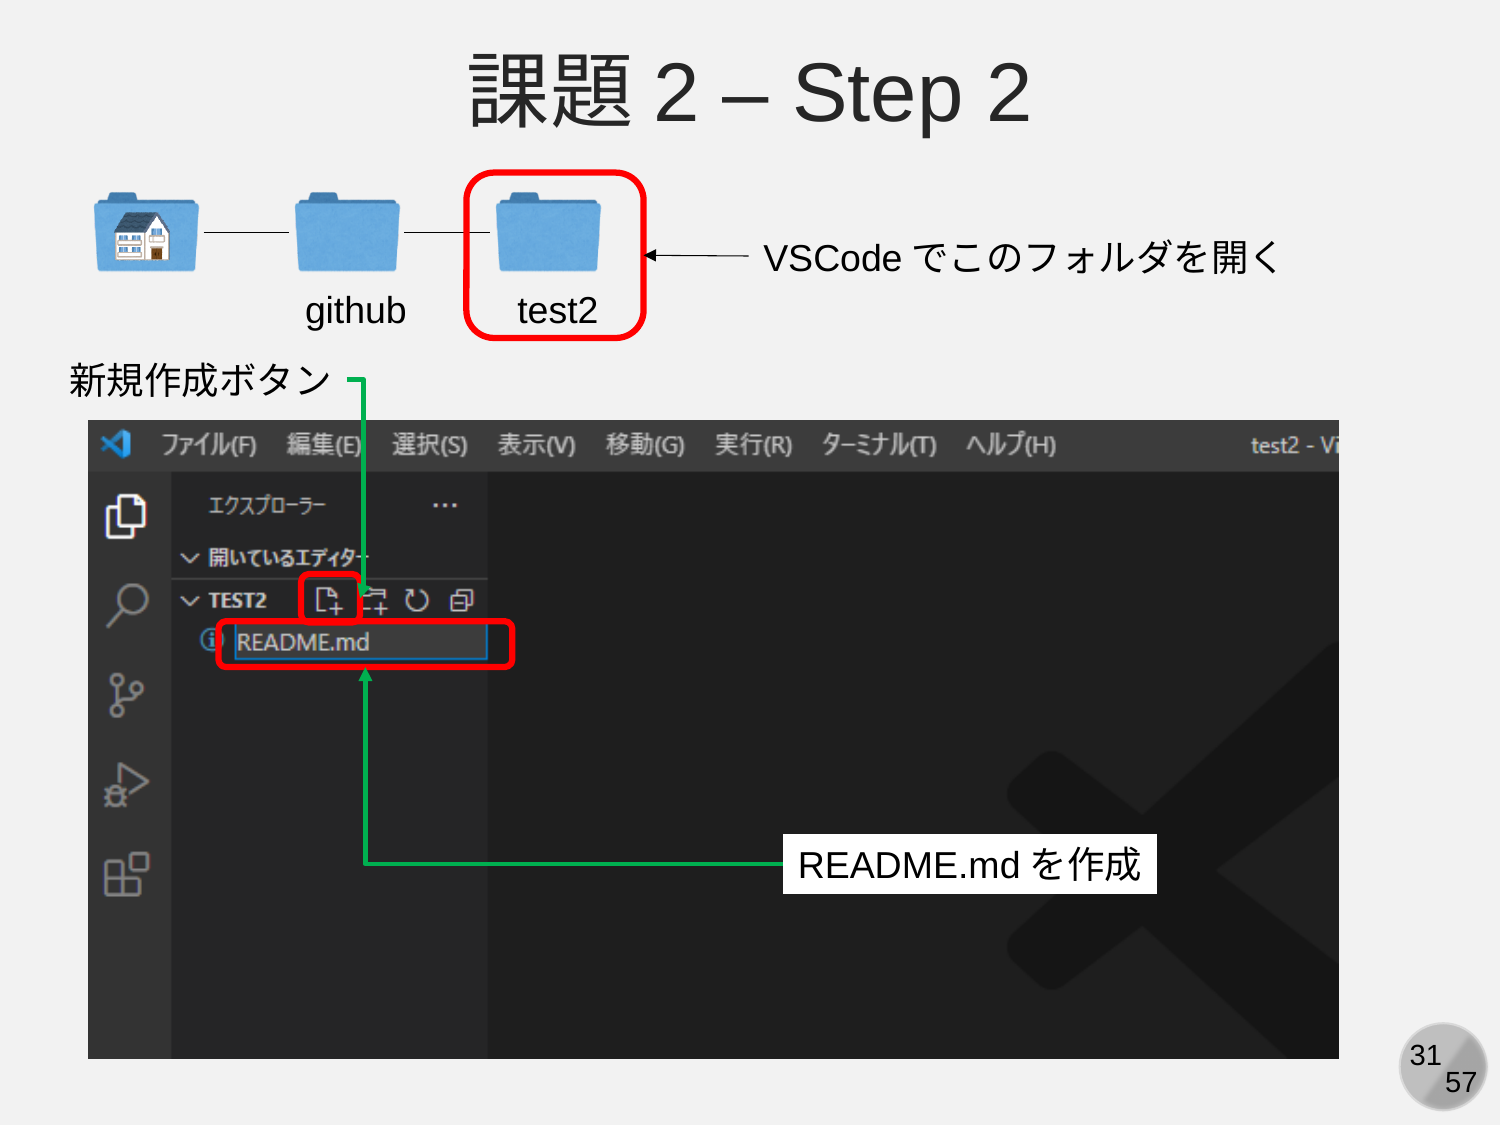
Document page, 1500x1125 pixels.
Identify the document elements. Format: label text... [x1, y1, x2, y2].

picture [88, 420, 1339, 1059]
list 課題2 – Step 2 [0, 31, 1500, 155]
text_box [348, 379, 361, 599]
text_box [465, 171, 645, 340]
picture [490, 184, 606, 281]
text_box VSCodeでこのフォルダを開く [748, 226, 1302, 286]
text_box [365, 666, 786, 865]
text_box 新規作成ボタン [54, 349, 347, 410]
picture [88, 184, 204, 281]
text_box github [290, 278, 422, 339]
picture [289, 184, 405, 281]
